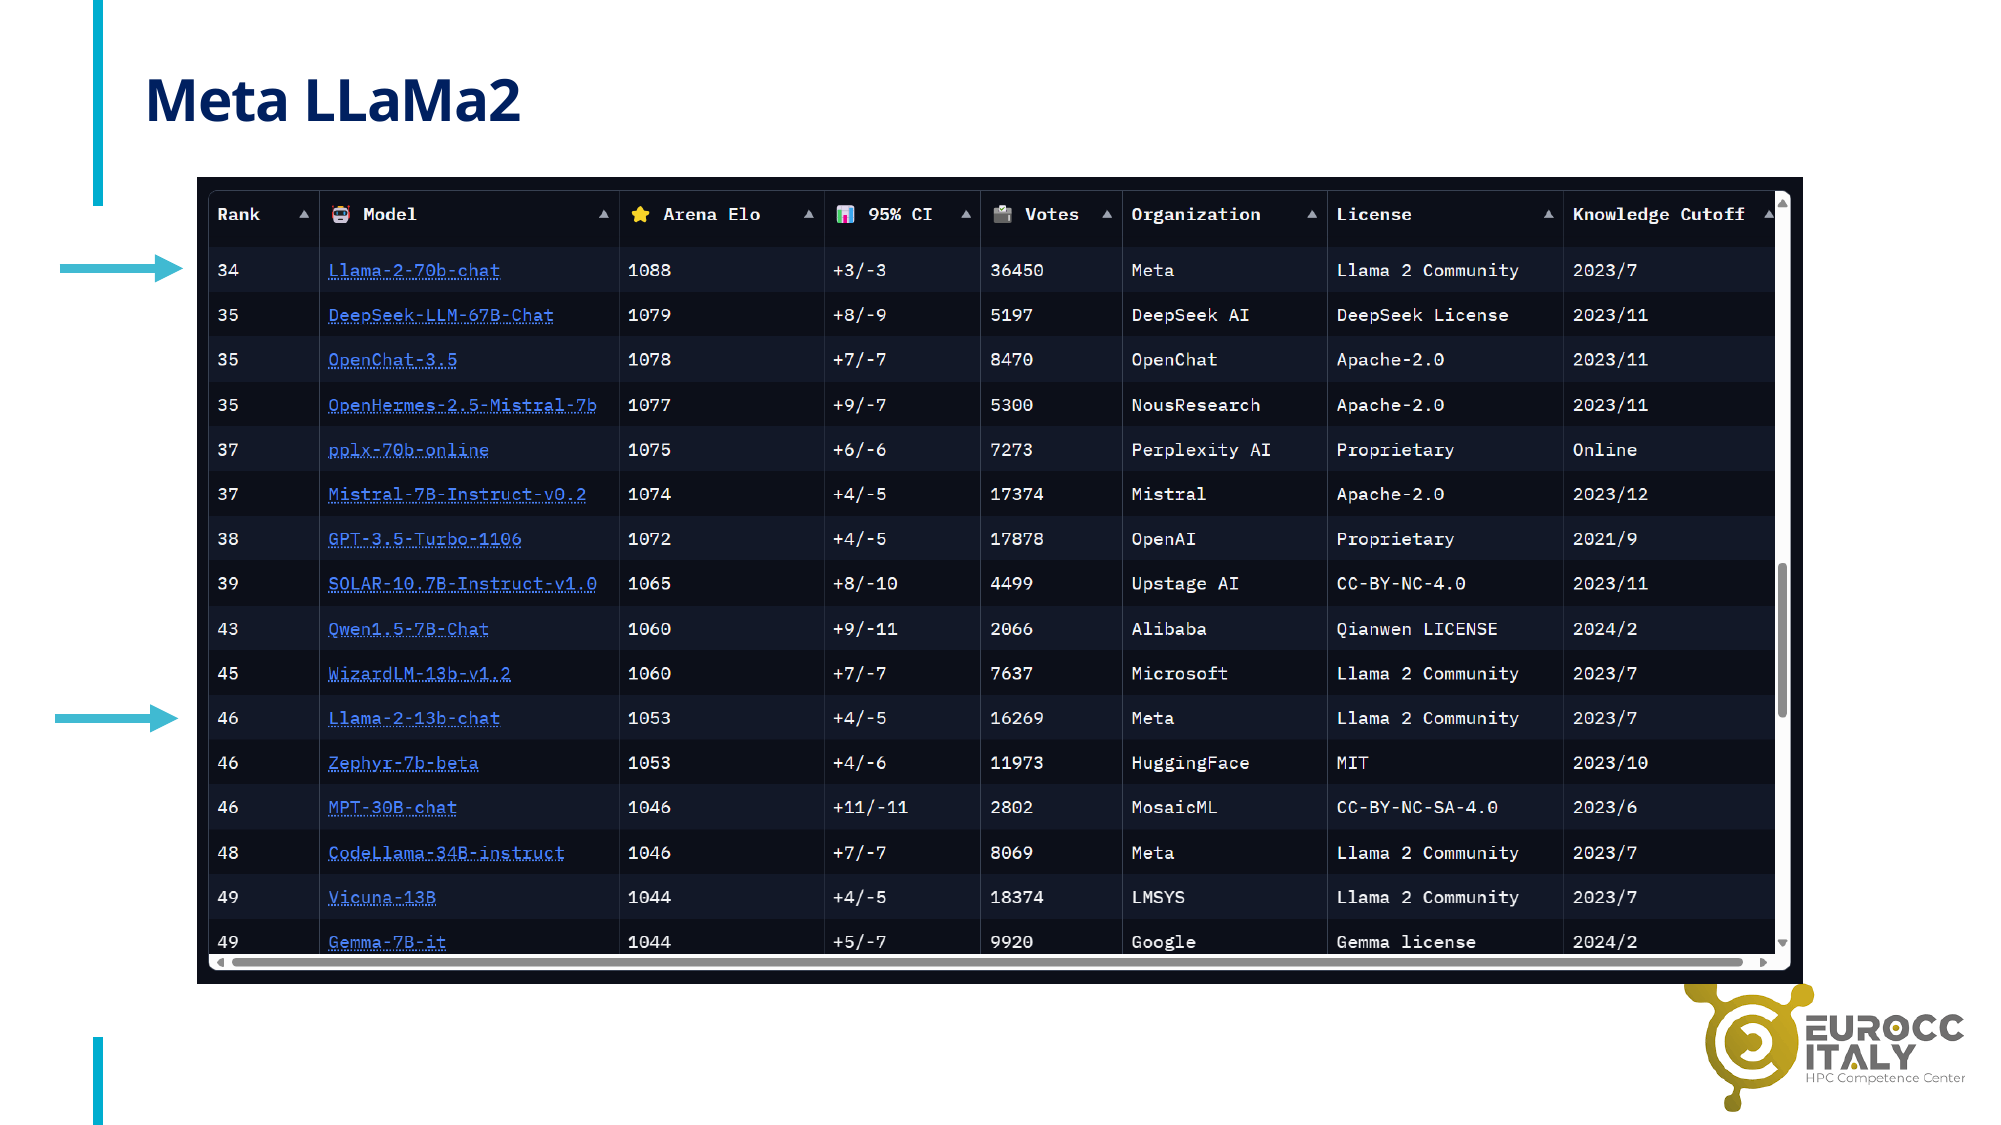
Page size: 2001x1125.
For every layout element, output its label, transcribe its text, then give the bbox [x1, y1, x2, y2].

title Meta LLaMa2 [129, 47, 1745, 159]
picture [197, 177, 1965, 1112]
